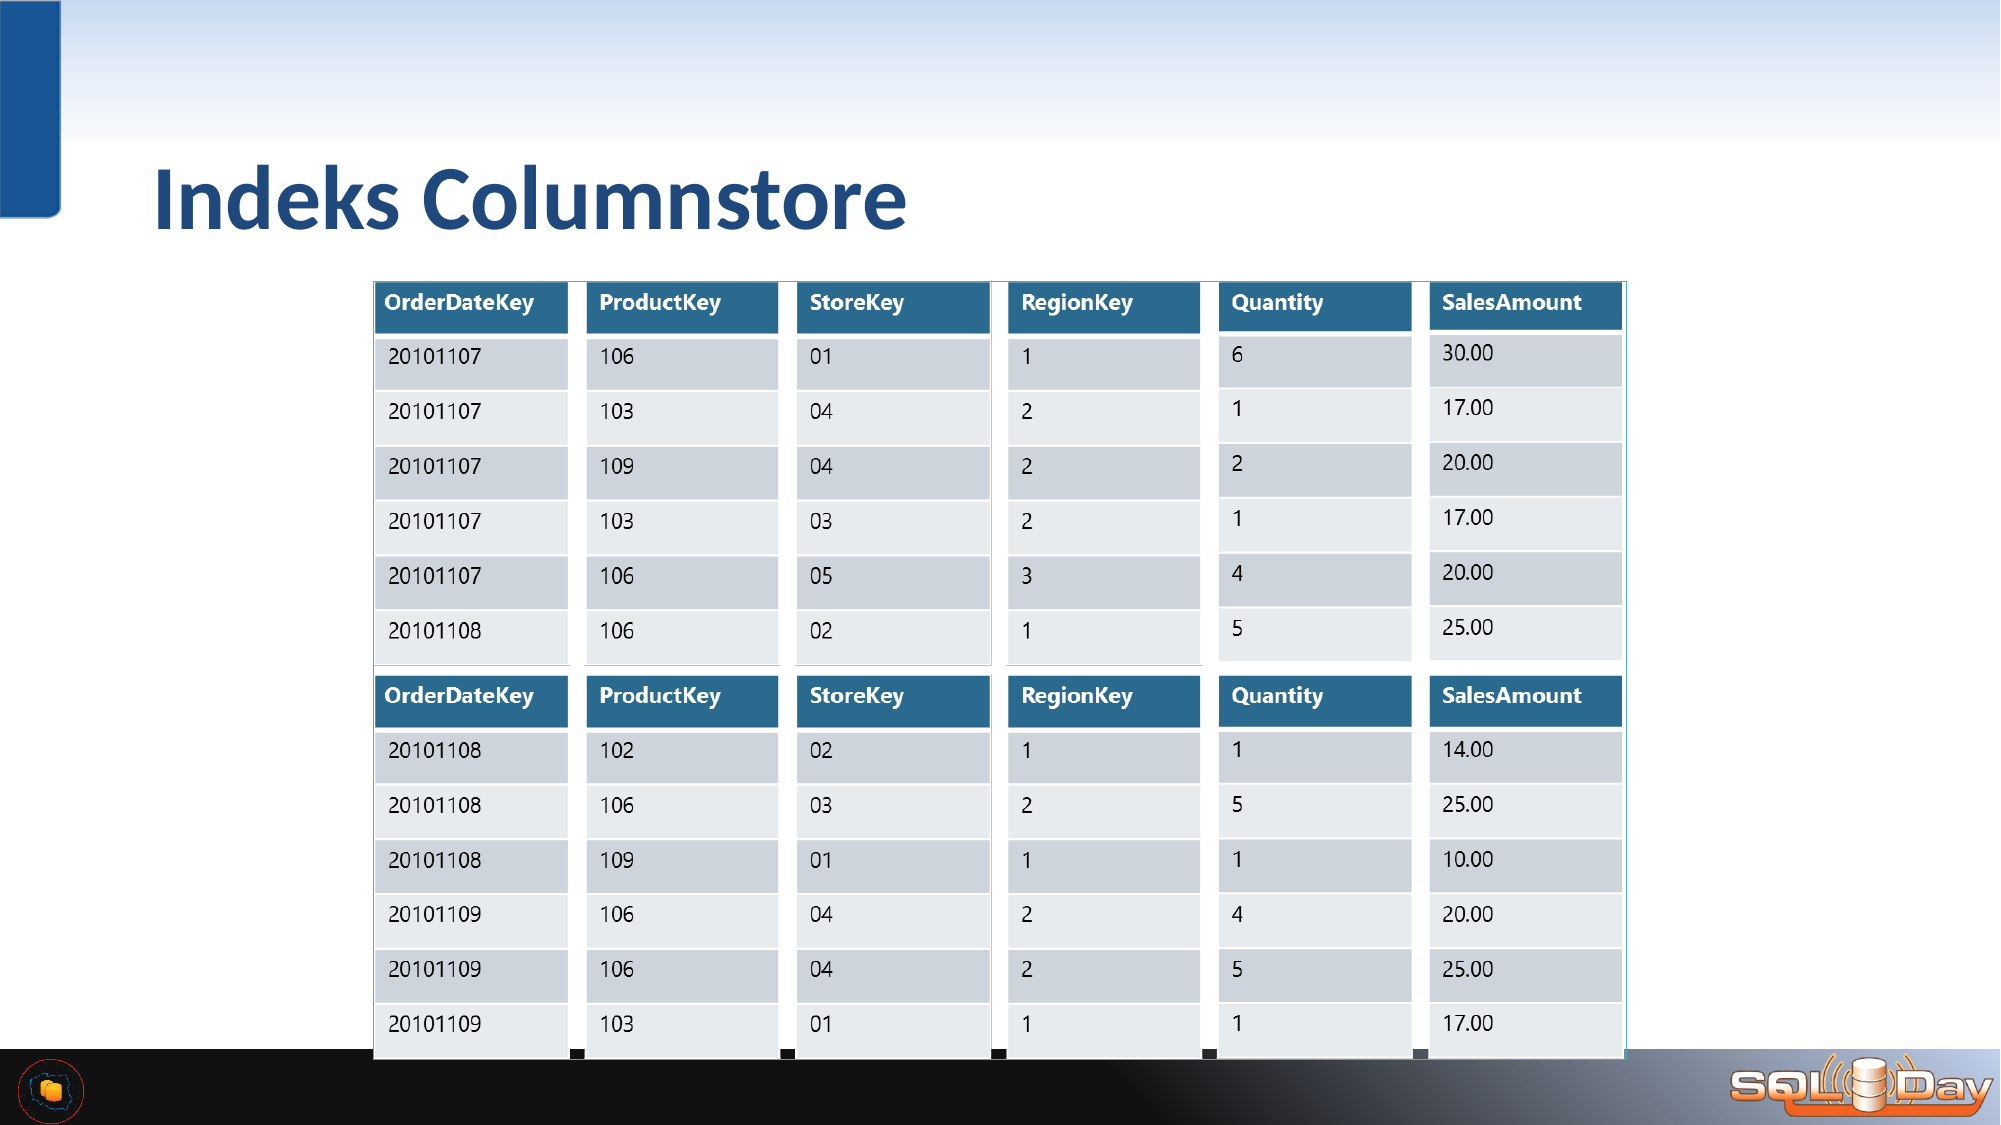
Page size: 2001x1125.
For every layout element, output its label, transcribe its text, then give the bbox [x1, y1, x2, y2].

picture [16, 1057, 85, 1125]
picture [1730, 1053, 1994, 1117]
picture [373, 280, 1627, 1061]
picture [0, 0, 62, 219]
title Indeks Columnstore [137, 83, 1863, 302]
